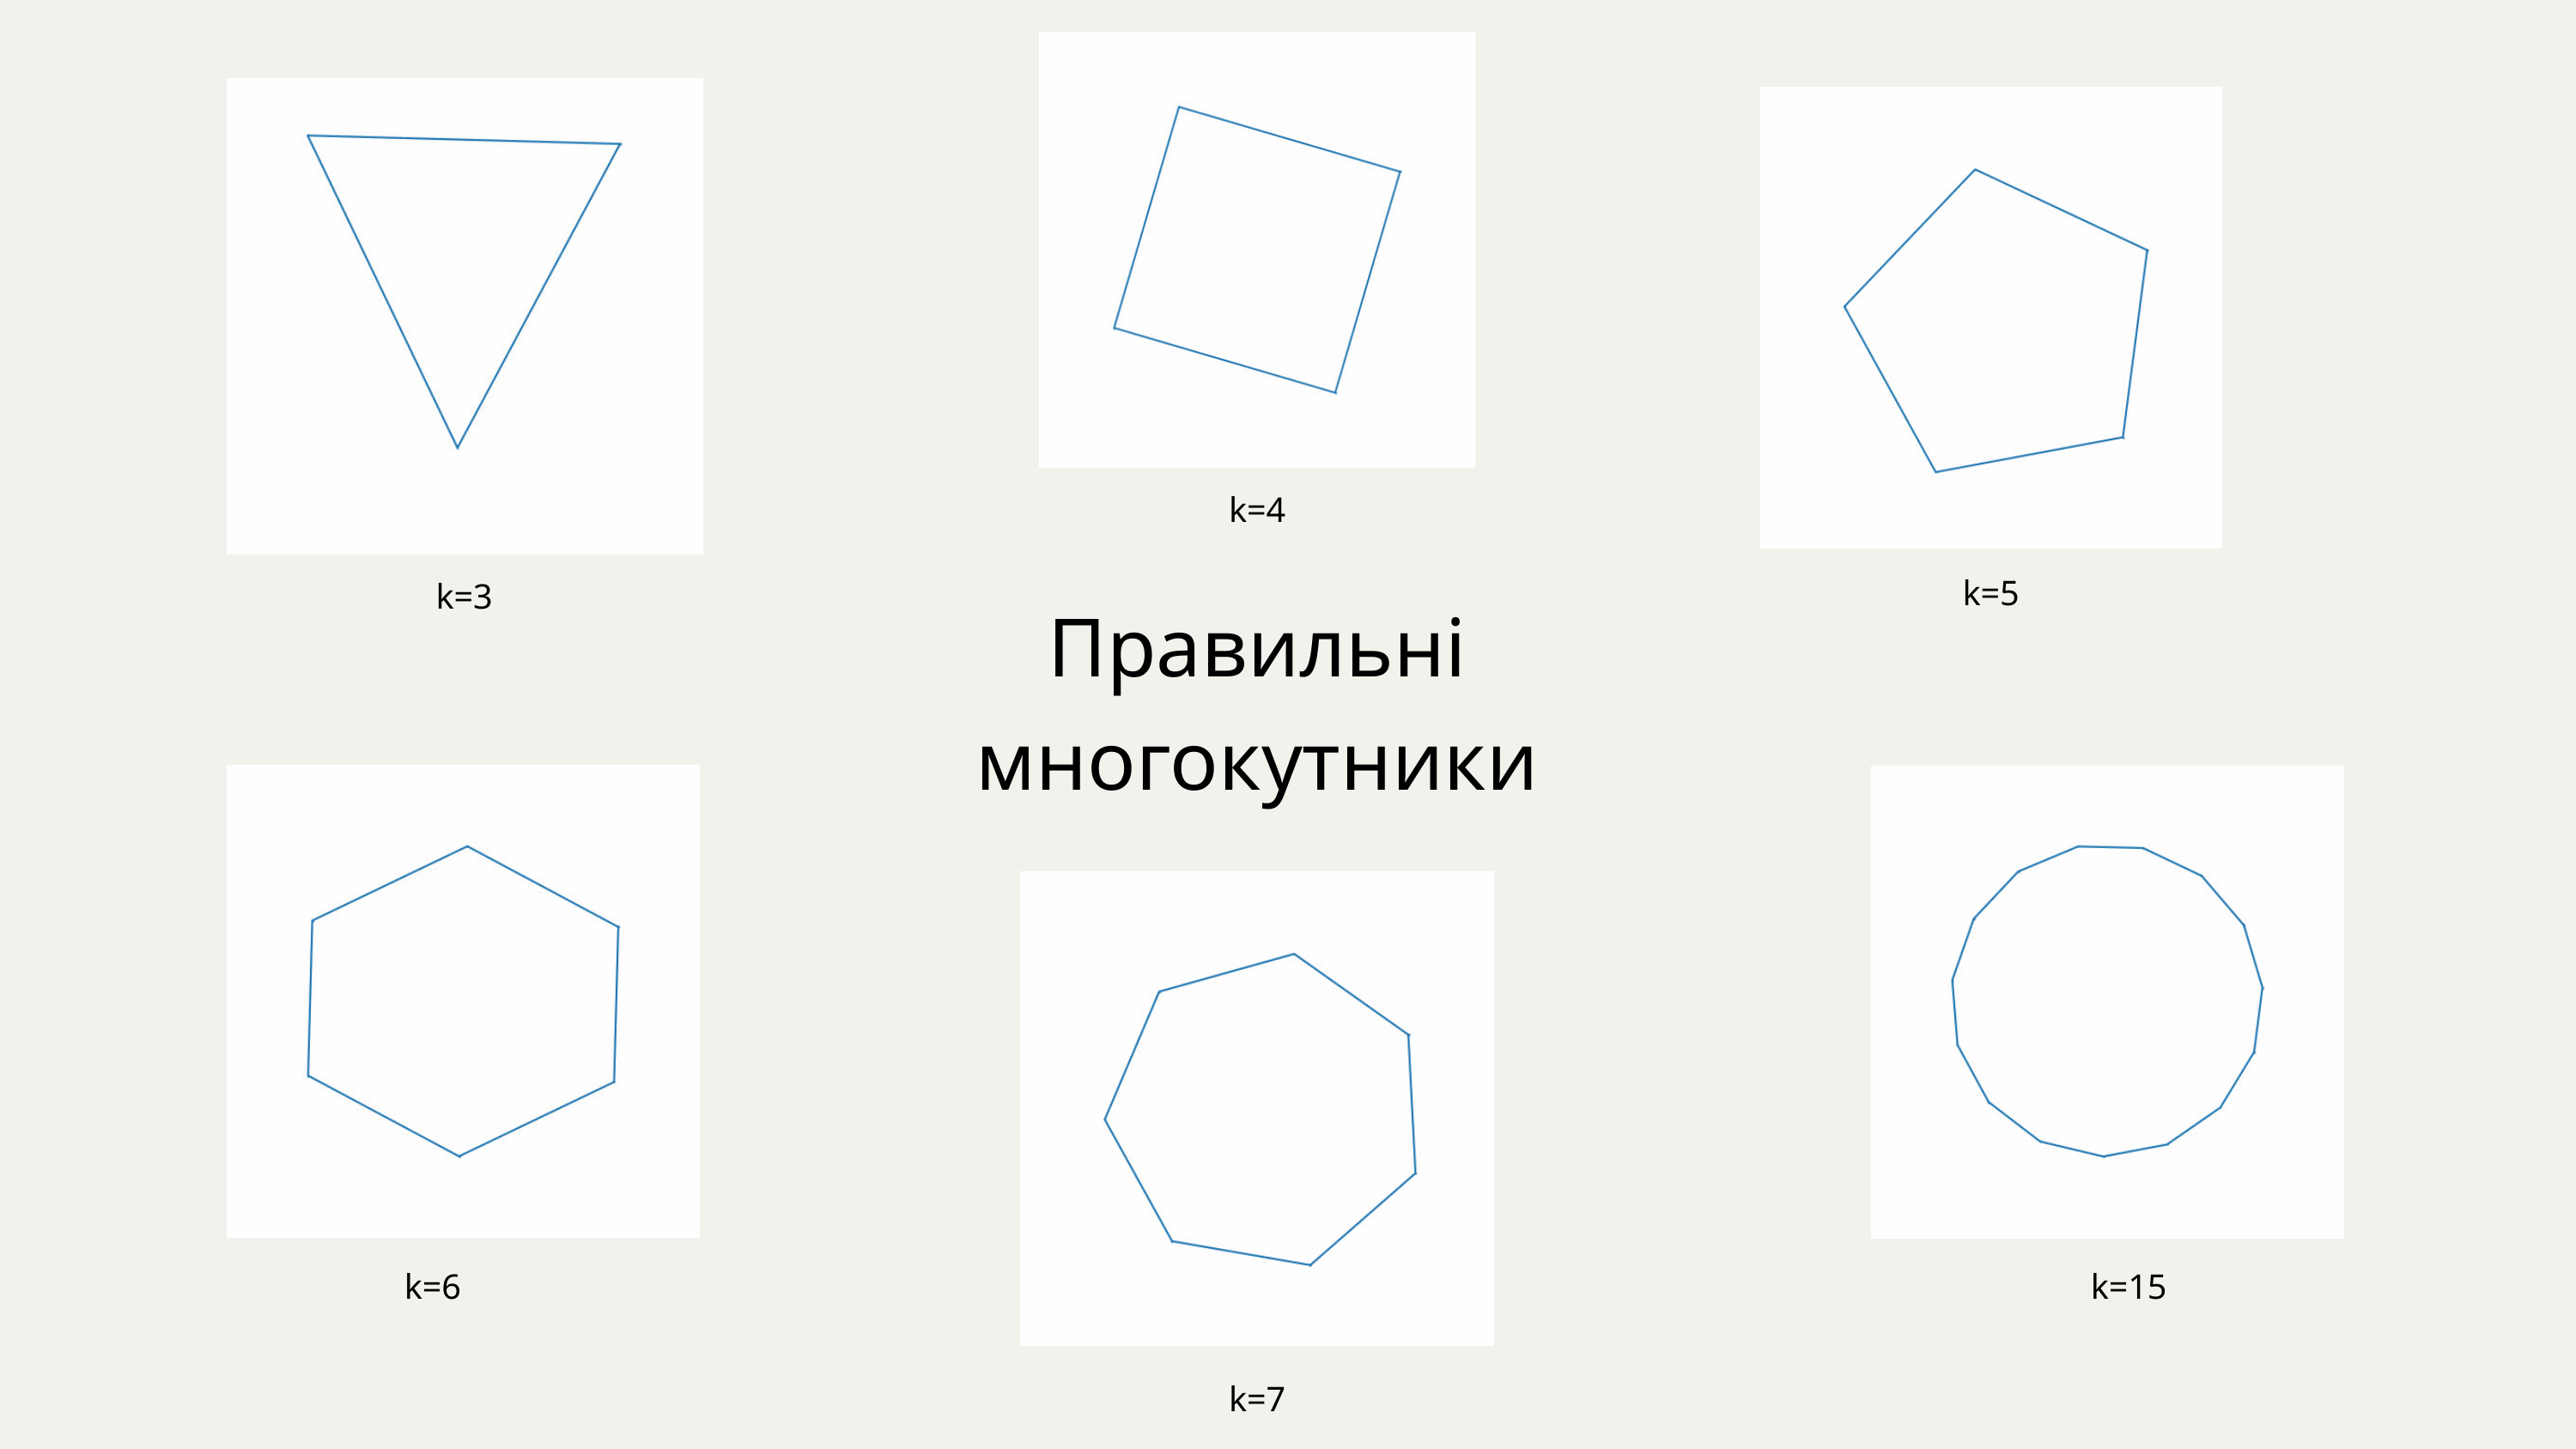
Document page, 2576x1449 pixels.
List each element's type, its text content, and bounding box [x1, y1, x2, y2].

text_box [1038, 31, 1476, 469]
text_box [1759, 86, 2223, 549]
text_box k=15 [2087, 1258, 2170, 1307]
text_box k=5 [1959, 565, 2022, 661]
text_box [1019, 870, 1495, 1347]
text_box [226, 764, 701, 1239]
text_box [226, 77, 704, 555]
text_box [1870, 765, 2345, 1240]
text_box k=4 [1226, 481, 1288, 577]
text_box k=7 [1226, 1370, 1288, 1419]
text_box k=6 [402, 1258, 464, 1307]
text_box Правильні многокутники [927, 580, 1588, 806]
text_box k=3 [433, 568, 495, 616]
